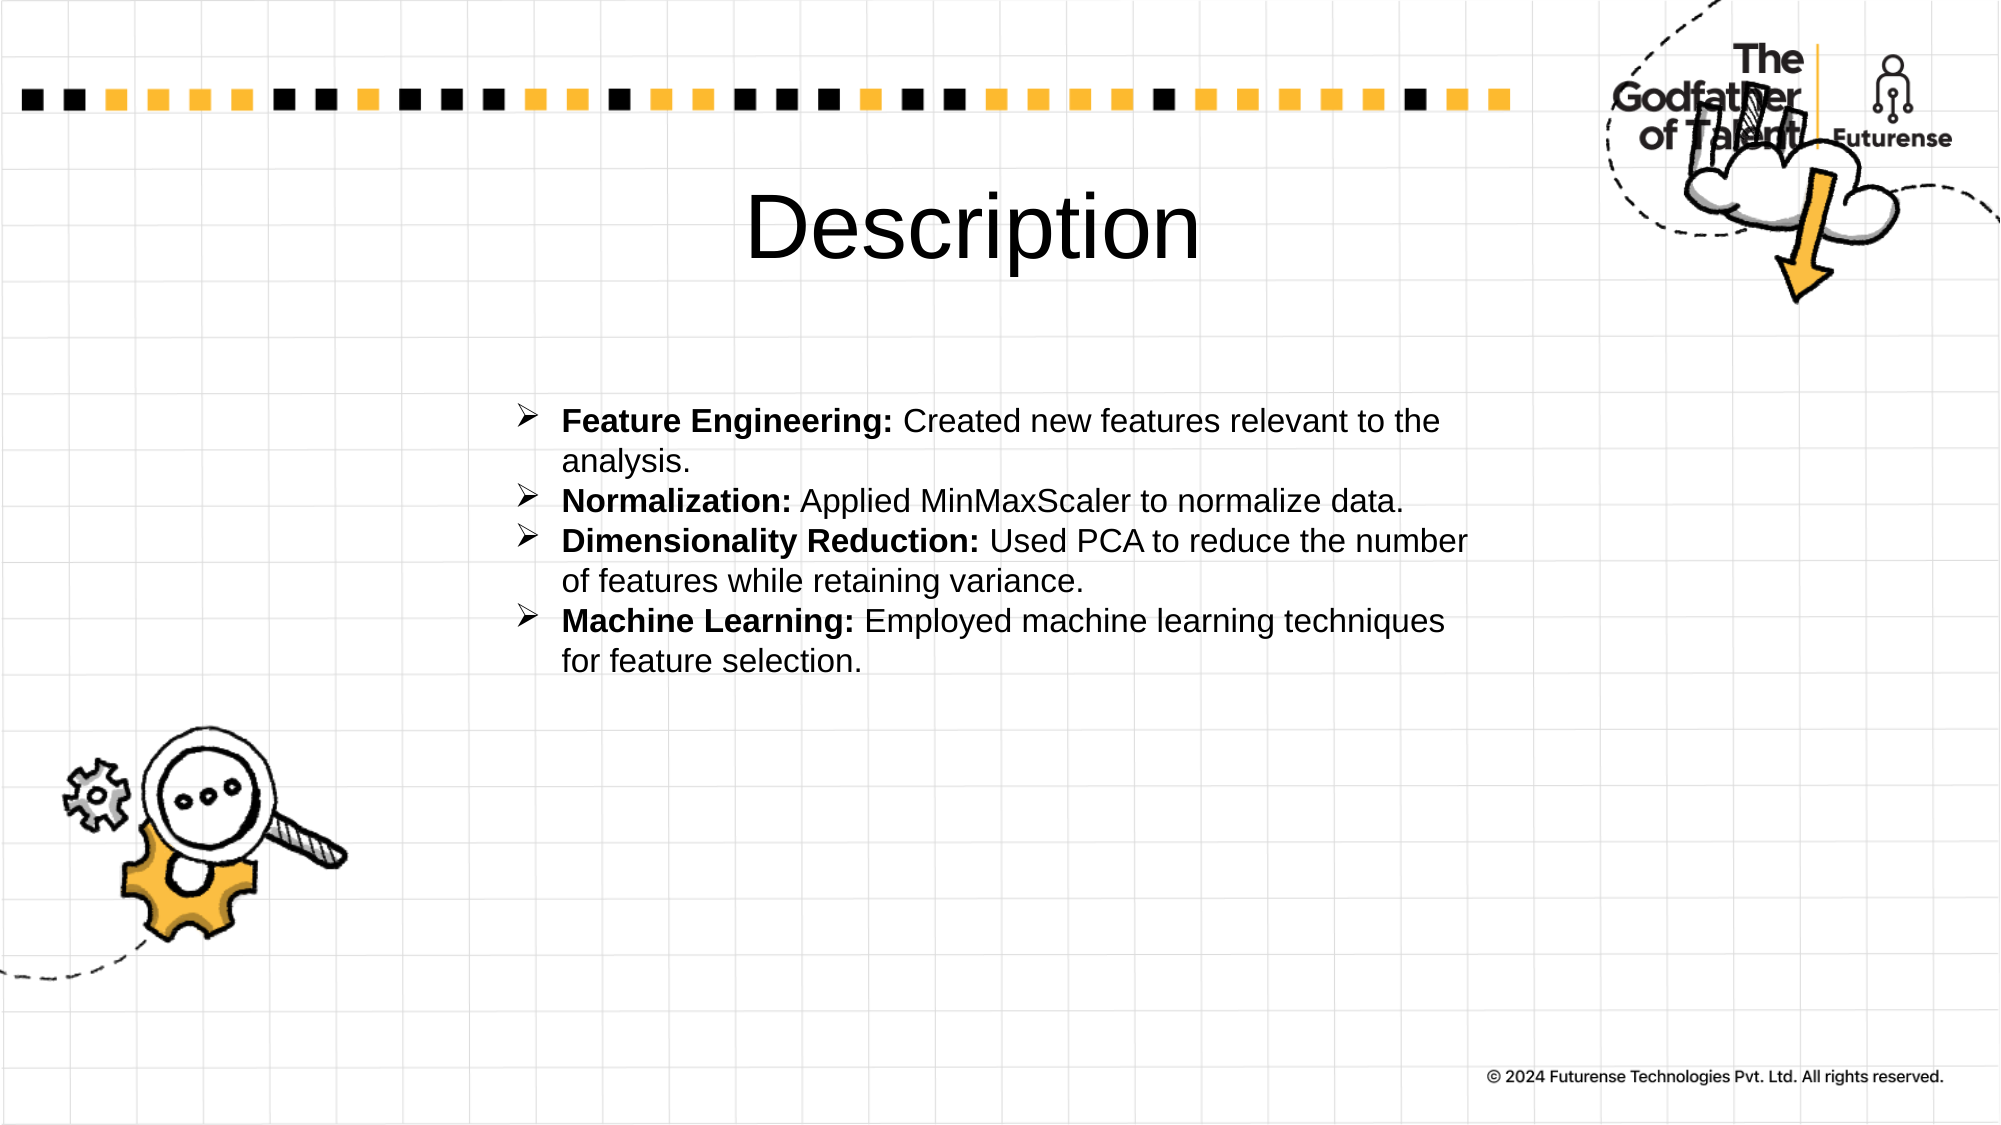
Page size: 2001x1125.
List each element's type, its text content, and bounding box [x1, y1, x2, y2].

title Description [357, 119, 1592, 338]
text_box Feature Engineering: Created new features relevant to the analysis. Normalization: Applied MinMaxScaler to normalize data. Dimensionality Reduction: Used PCA to reduce the number of features while retaining variance. Machine Learning: Employed machine learning techniques for feature selection. [500, 392, 1500, 727]
picture [0, 0, 2001, 1125]
